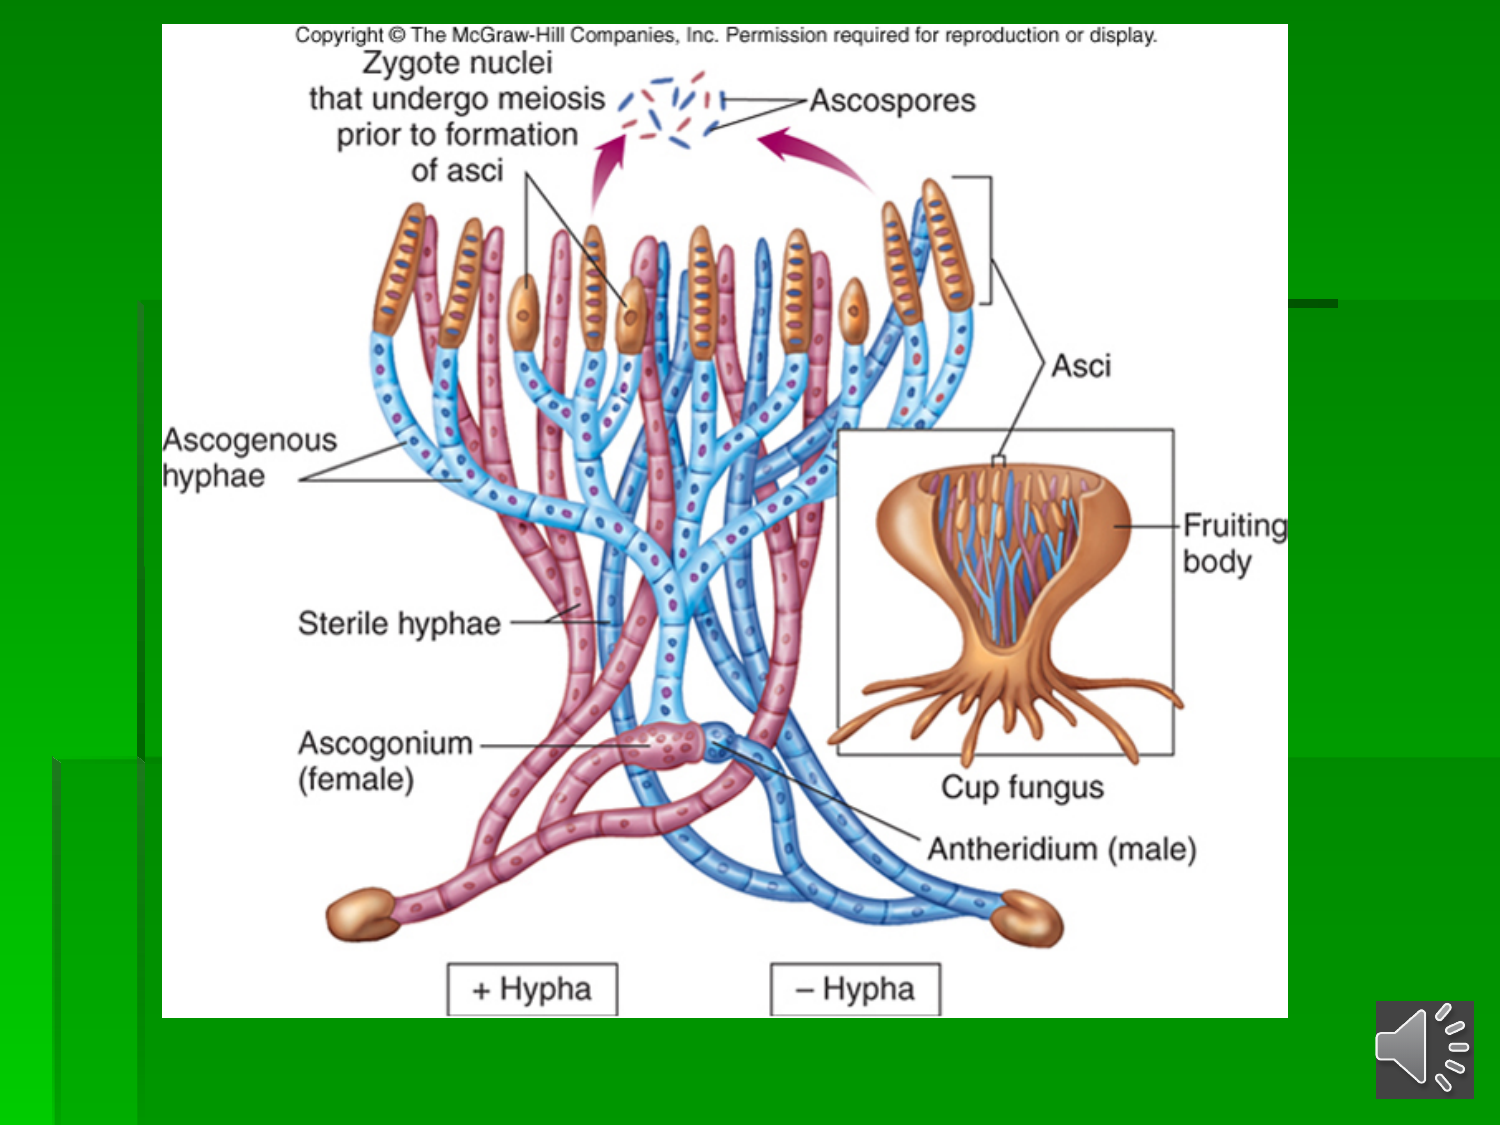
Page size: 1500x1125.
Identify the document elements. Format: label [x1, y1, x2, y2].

picture [162, 24, 1288, 1018]
picture [1374, 999, 1476, 1101]
